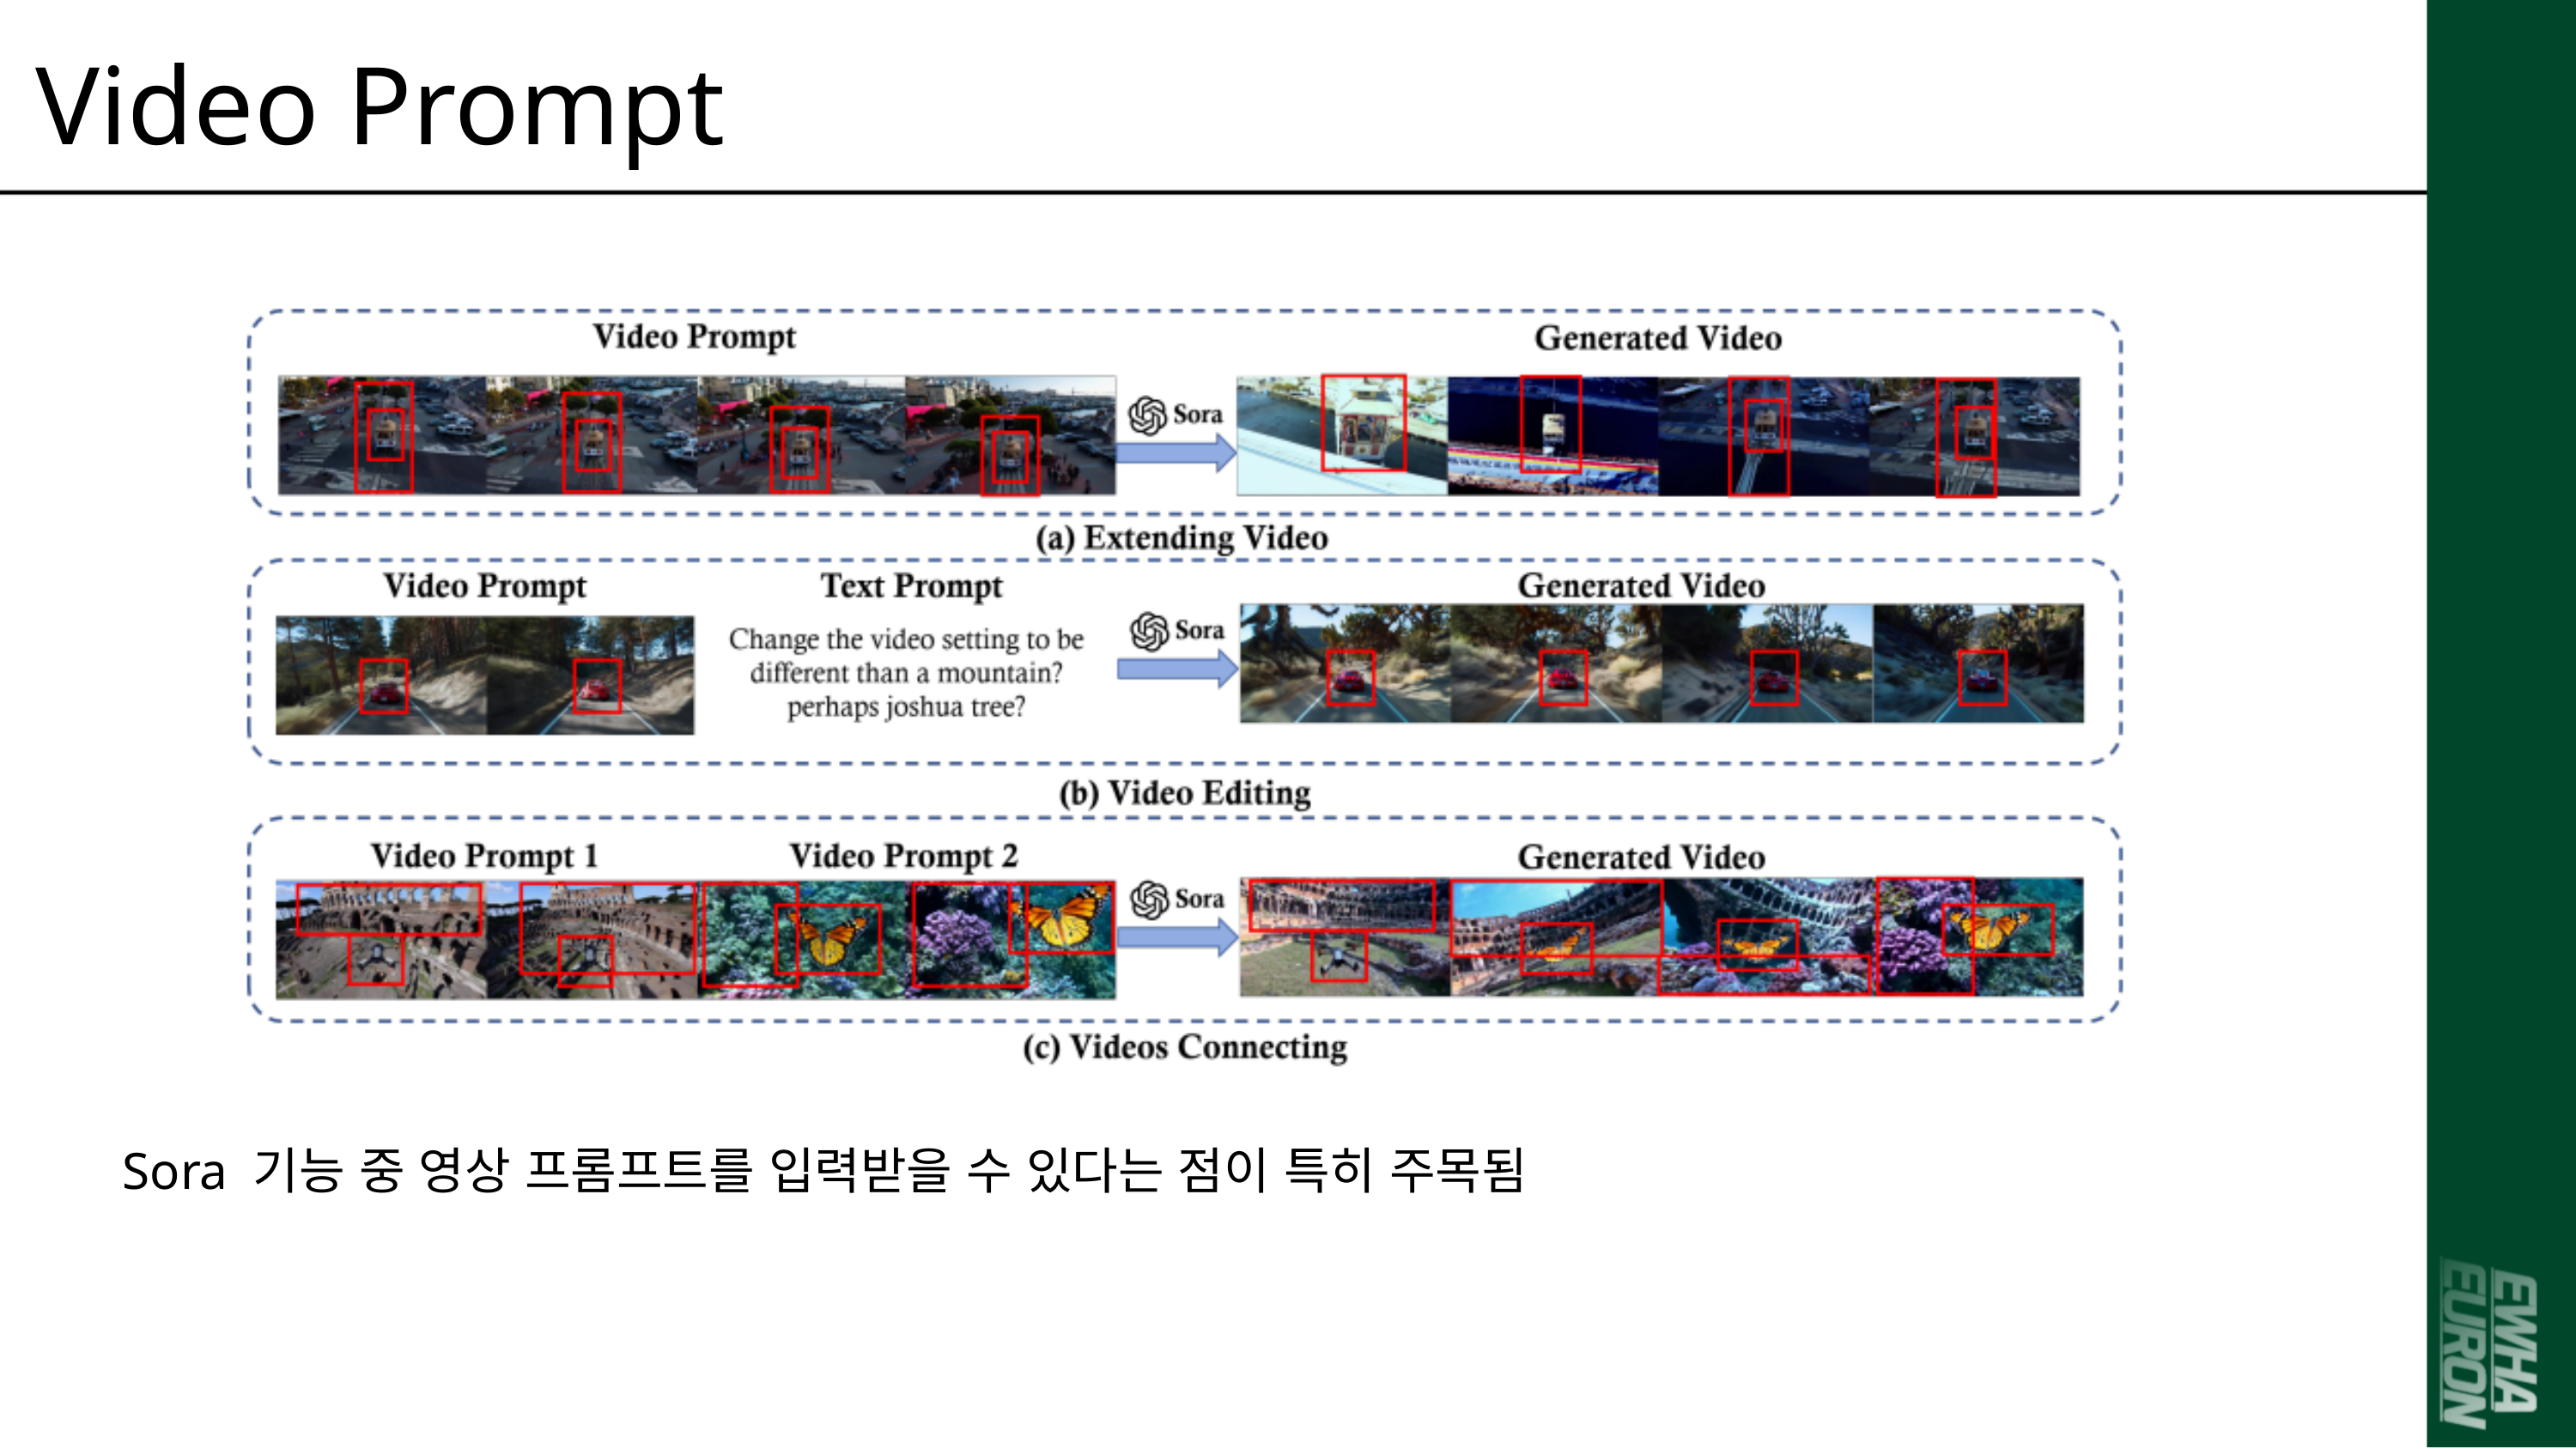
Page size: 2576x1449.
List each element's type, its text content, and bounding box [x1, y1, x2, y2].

text_box Video Prompt [22, 31, 1698, 173]
text_box Sora 기능 중 영상 프롬프트를 입력받을 수 있다는 점이 특히 주목됨 [109, 1132, 2117, 1205]
picture [0, 0, 2576, 1447]
